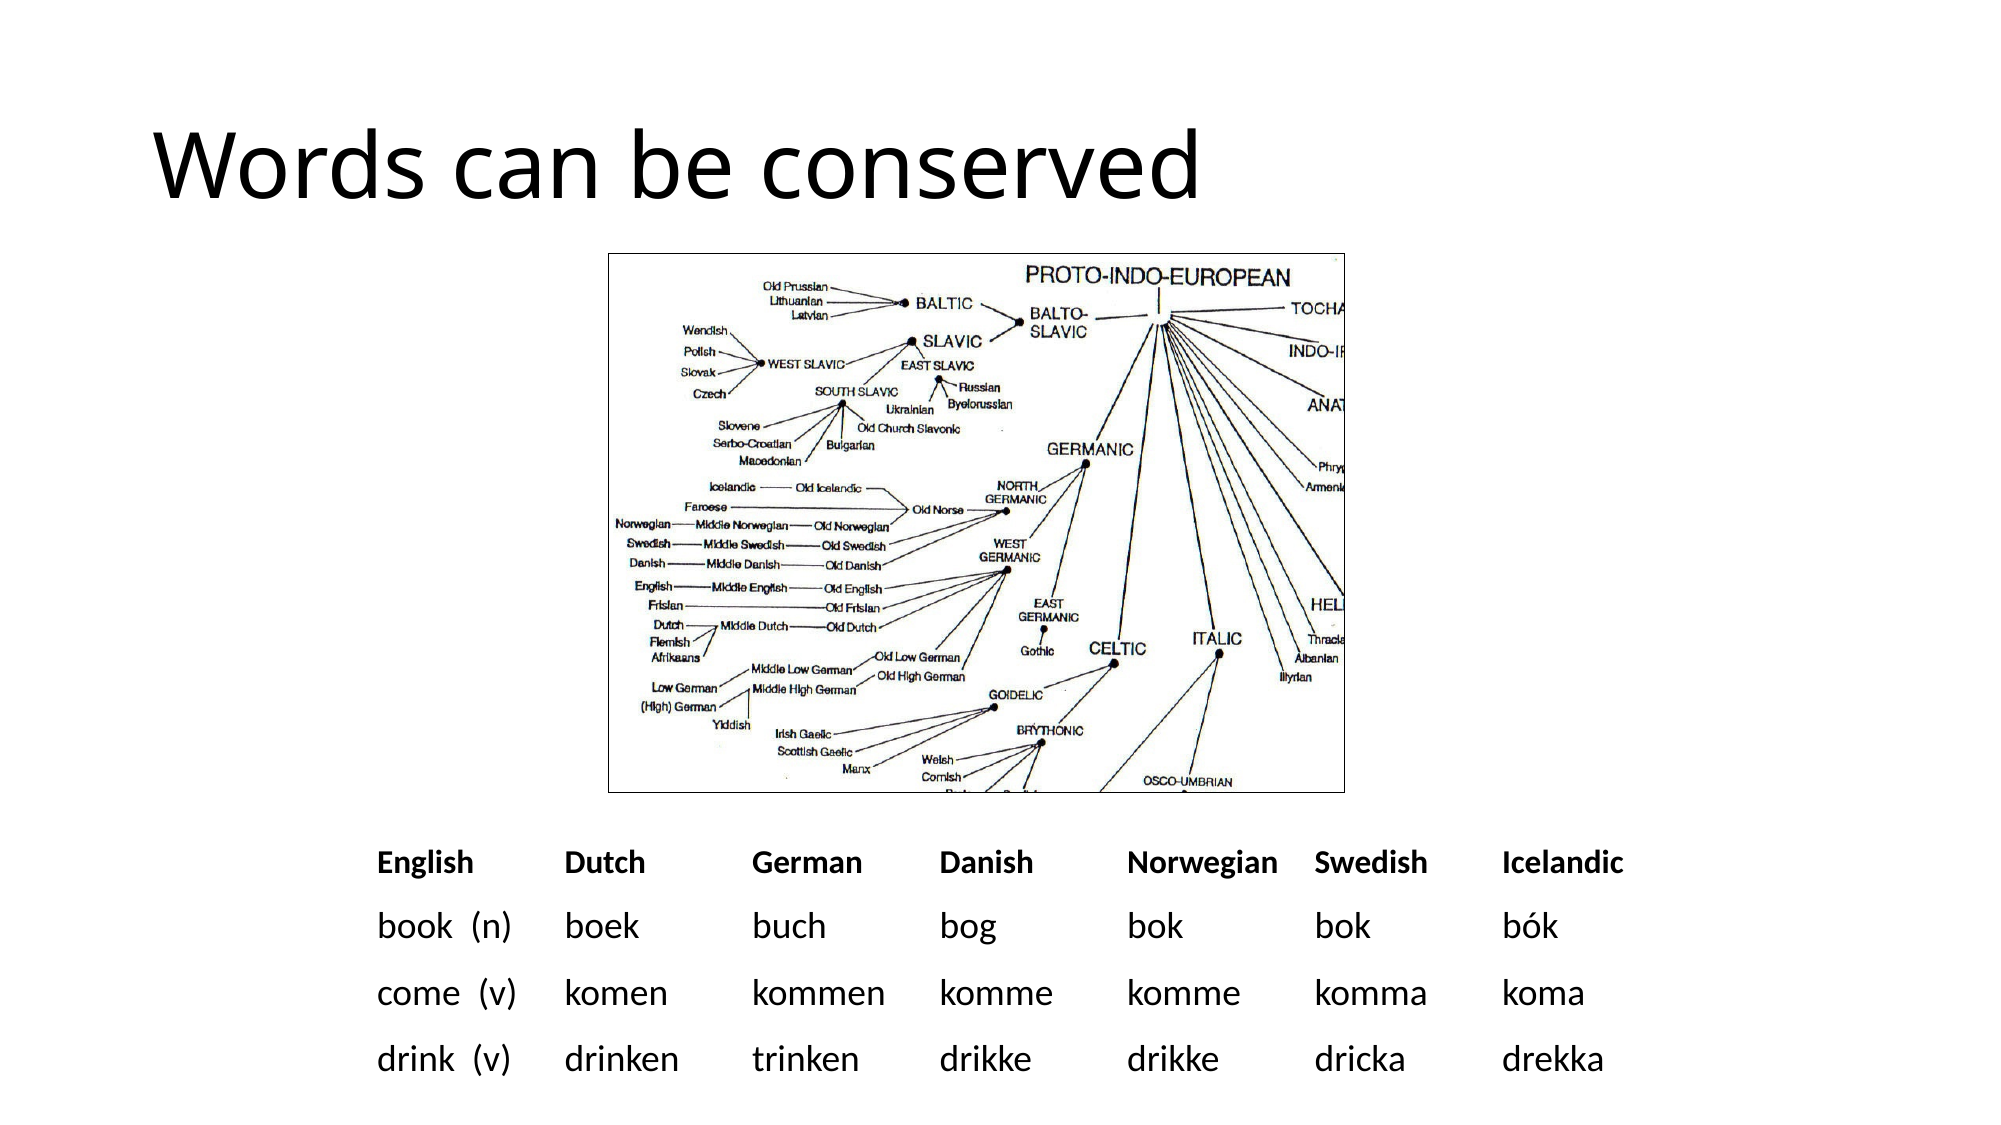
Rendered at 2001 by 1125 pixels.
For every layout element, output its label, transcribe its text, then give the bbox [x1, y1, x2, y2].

table_cell koma [1487, 956, 1675, 1022]
table_cell boek [550, 890, 737, 956]
table_cell bog [925, 890, 1112, 956]
table_cell bók [1487, 890, 1675, 956]
table_cell trinken [737, 1022, 925, 1088]
title Words can be conserved [137, 59, 1863, 278]
table_cell come (v) [362, 956, 550, 1022]
table_cell drikke [925, 1022, 1112, 1088]
table_header English [362, 776, 550, 890]
table_cell bok [1112, 890, 1300, 956]
table_cell buch [737, 890, 925, 956]
table_cell drekka [1487, 1022, 1675, 1088]
table_cell book (n) [362, 890, 550, 956]
table_cell komme [1112, 956, 1300, 1022]
table_header German [737, 793, 925, 890]
table_cell kommen [737, 956, 925, 1022]
table_cell dricka [1300, 1022, 1487, 1088]
table_cell komma [1300, 956, 1487, 1022]
table_cell drinken [550, 1022, 737, 1088]
table_cell bok [1300, 890, 1487, 956]
table_header Swedish [1300, 776, 1487, 890]
table_cell drikke [1112, 1022, 1300, 1088]
table_header Norwegian [1112, 793, 1300, 890]
picture [608, 253, 1345, 793]
table_cell komme [925, 956, 1112, 1022]
table_header Dutch [550, 776, 737, 890]
table_cell drink (v) [362, 1022, 550, 1088]
table_cell komen [550, 956, 737, 1022]
table_header Danish [925, 793, 1112, 890]
table_header Icelandic [1487, 776, 1675, 890]
